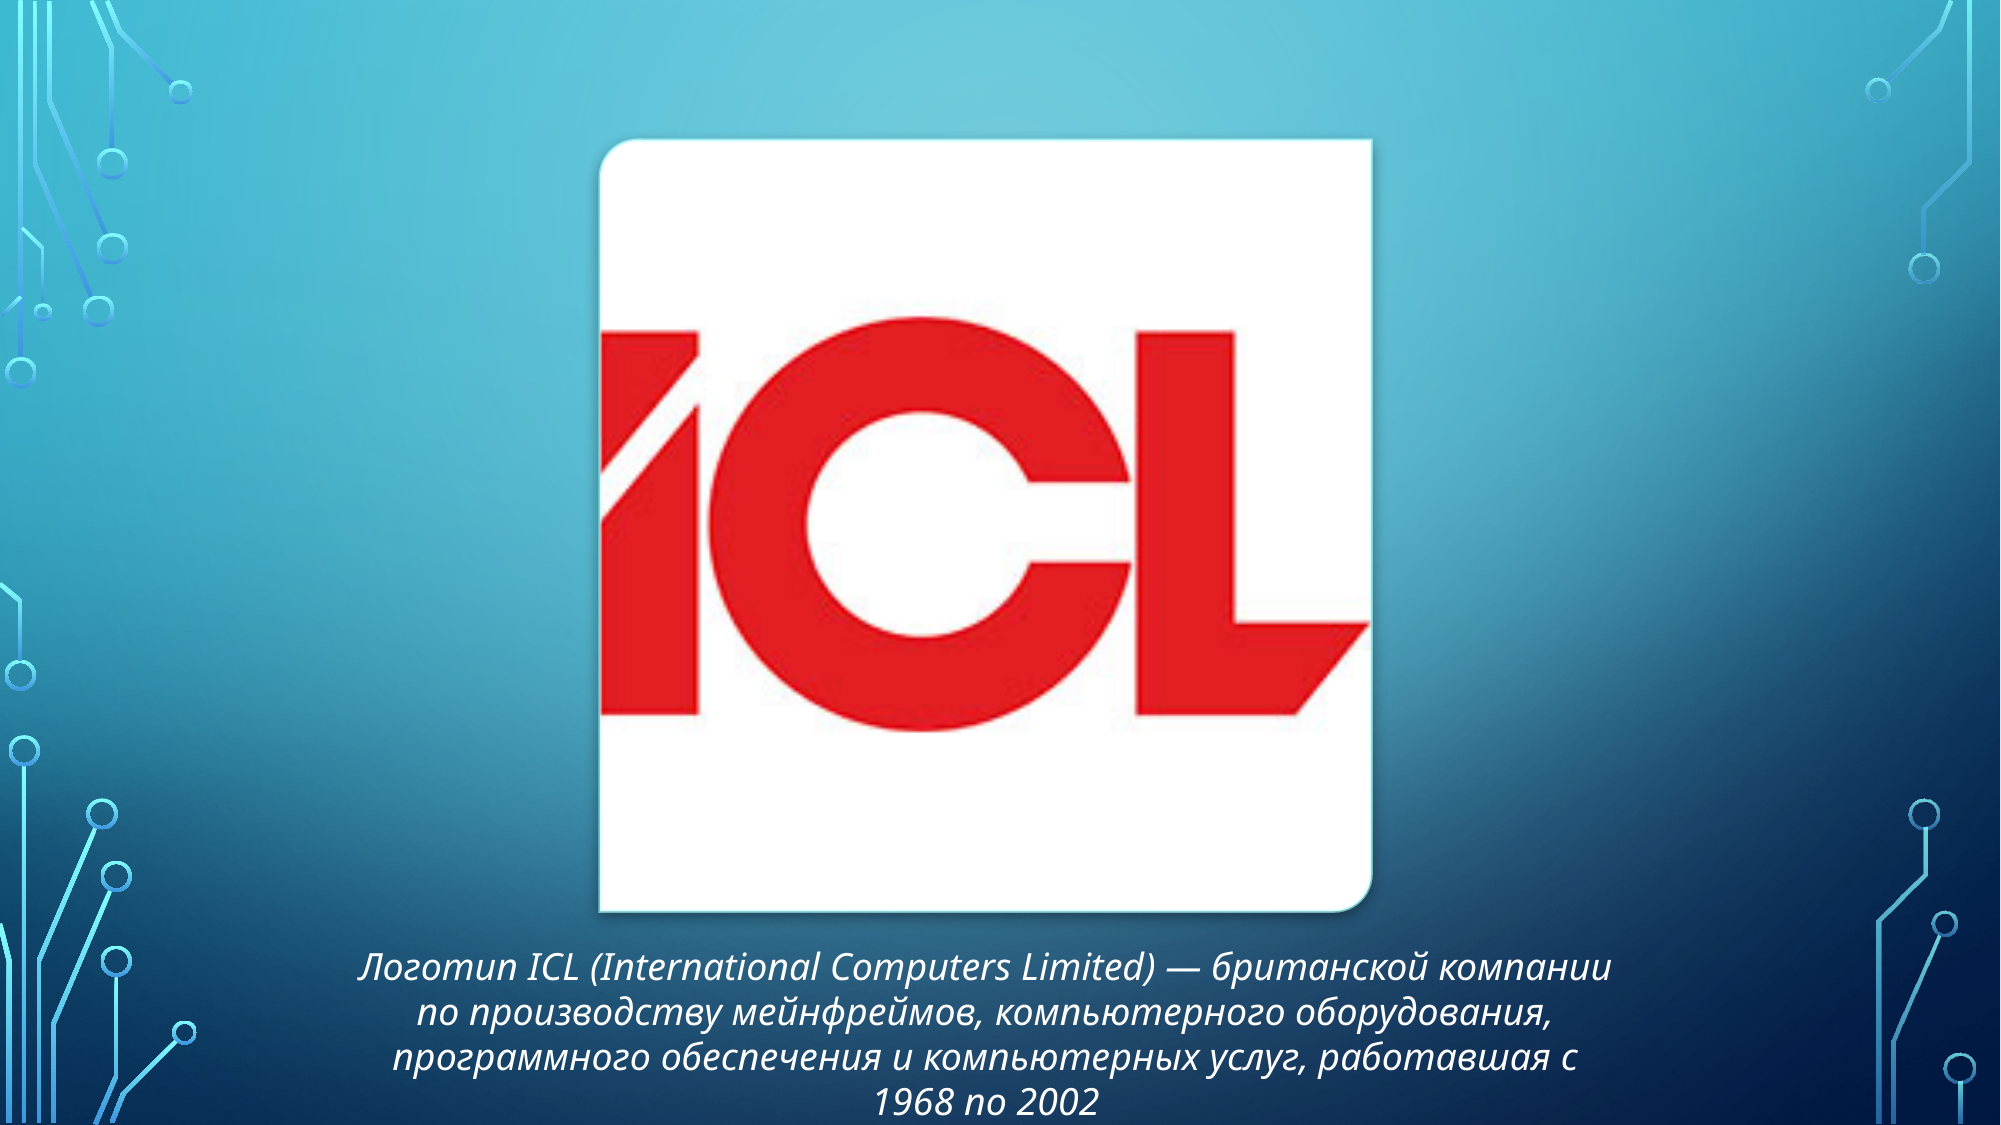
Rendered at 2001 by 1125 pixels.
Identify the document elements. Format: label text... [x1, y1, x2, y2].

text_box Логотип ICL (International Computers Limited) — британской компании по производству мейнфреймов, компьютерного оборудования, программного обеспечения и компьютерных услуг, работавшая с 1968 по 2002 [336, 935, 1635, 1125]
picture [599, 139, 1372, 912]
